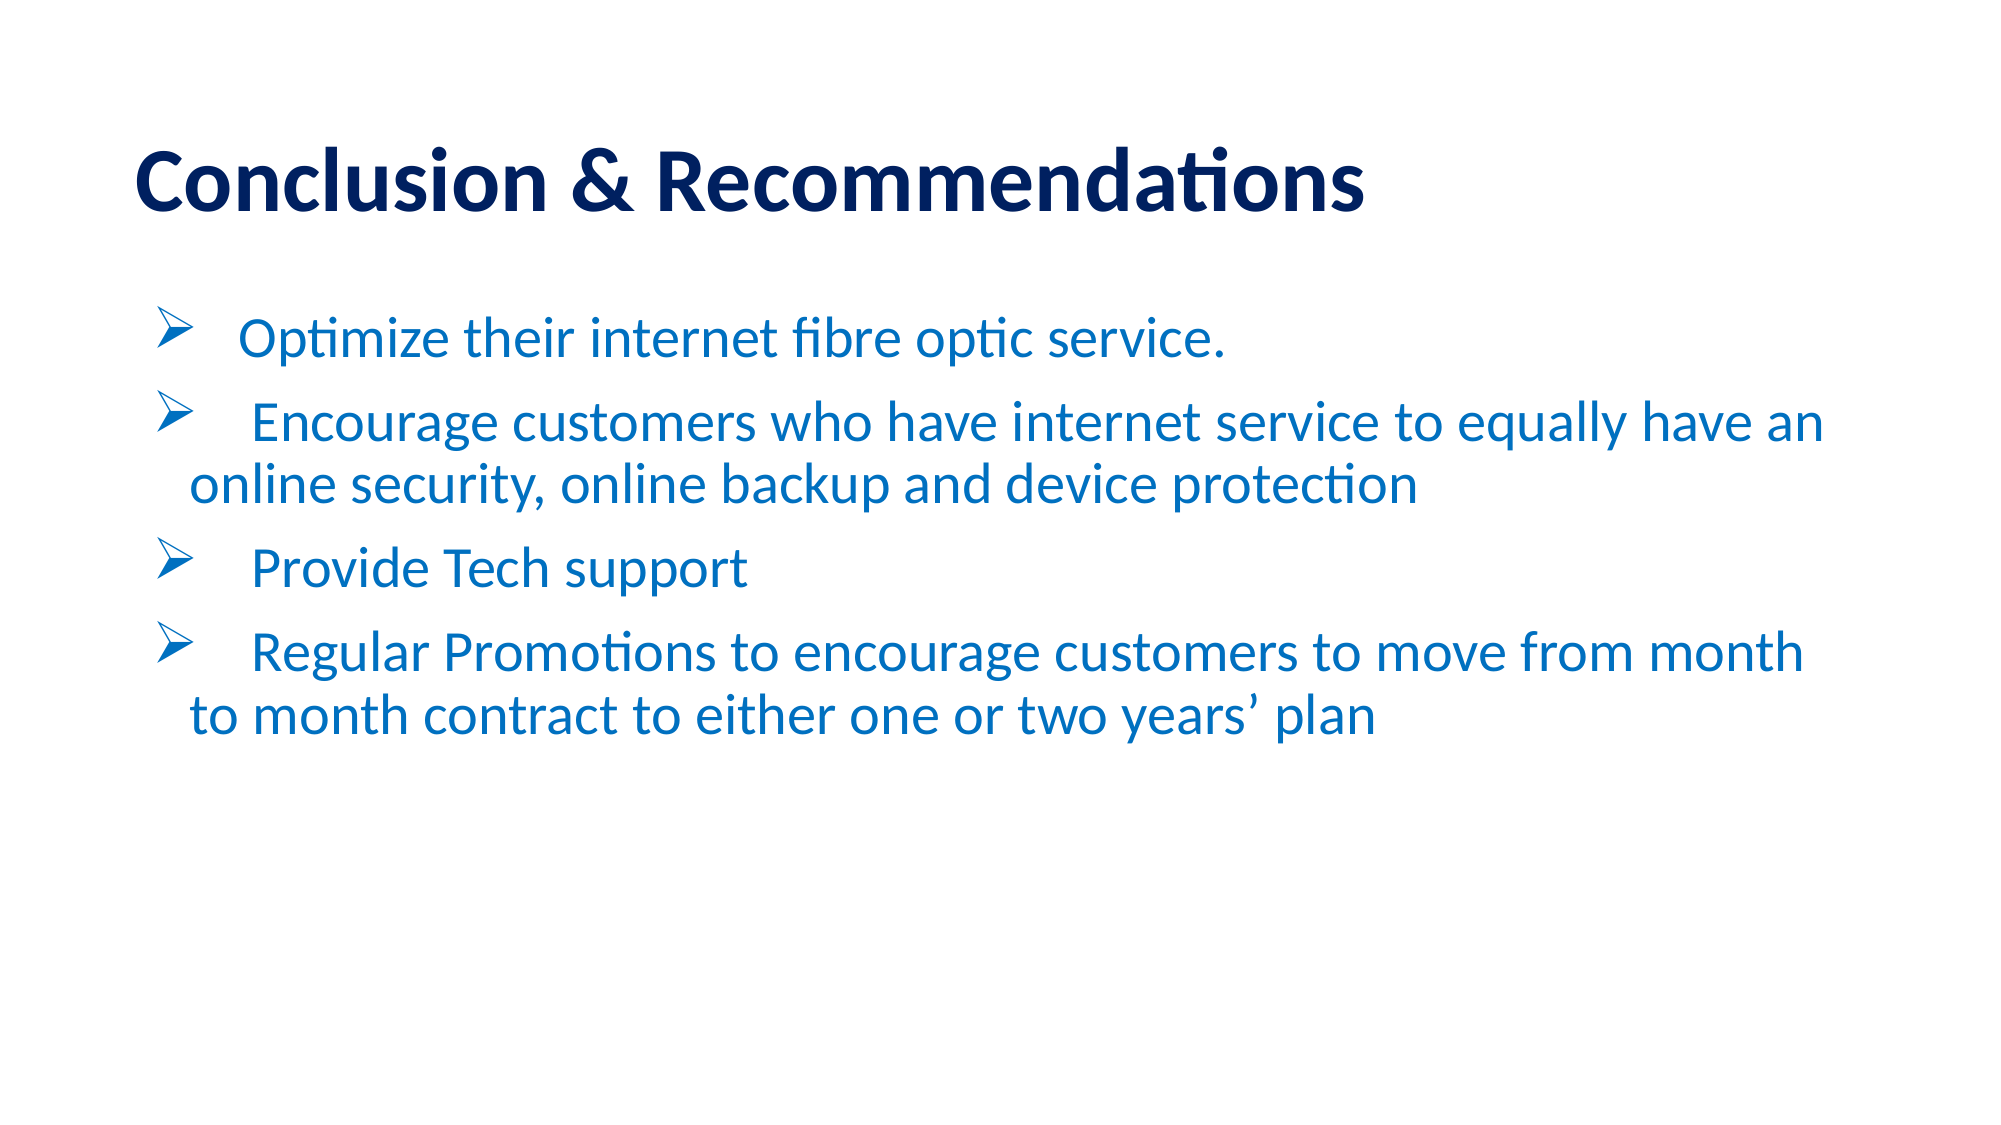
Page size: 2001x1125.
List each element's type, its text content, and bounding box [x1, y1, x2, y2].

title Conclusion & Recommendations [120, 122, 1846, 242]
list Optimize their internet fibre optic service. Encourage customers who have internet service to equally have an online security, online backup and device protection Provide Tech support Regular Promotions to encourage customers to move from month to month contract to either one or two years’ plan [137, 299, 1863, 1014]
